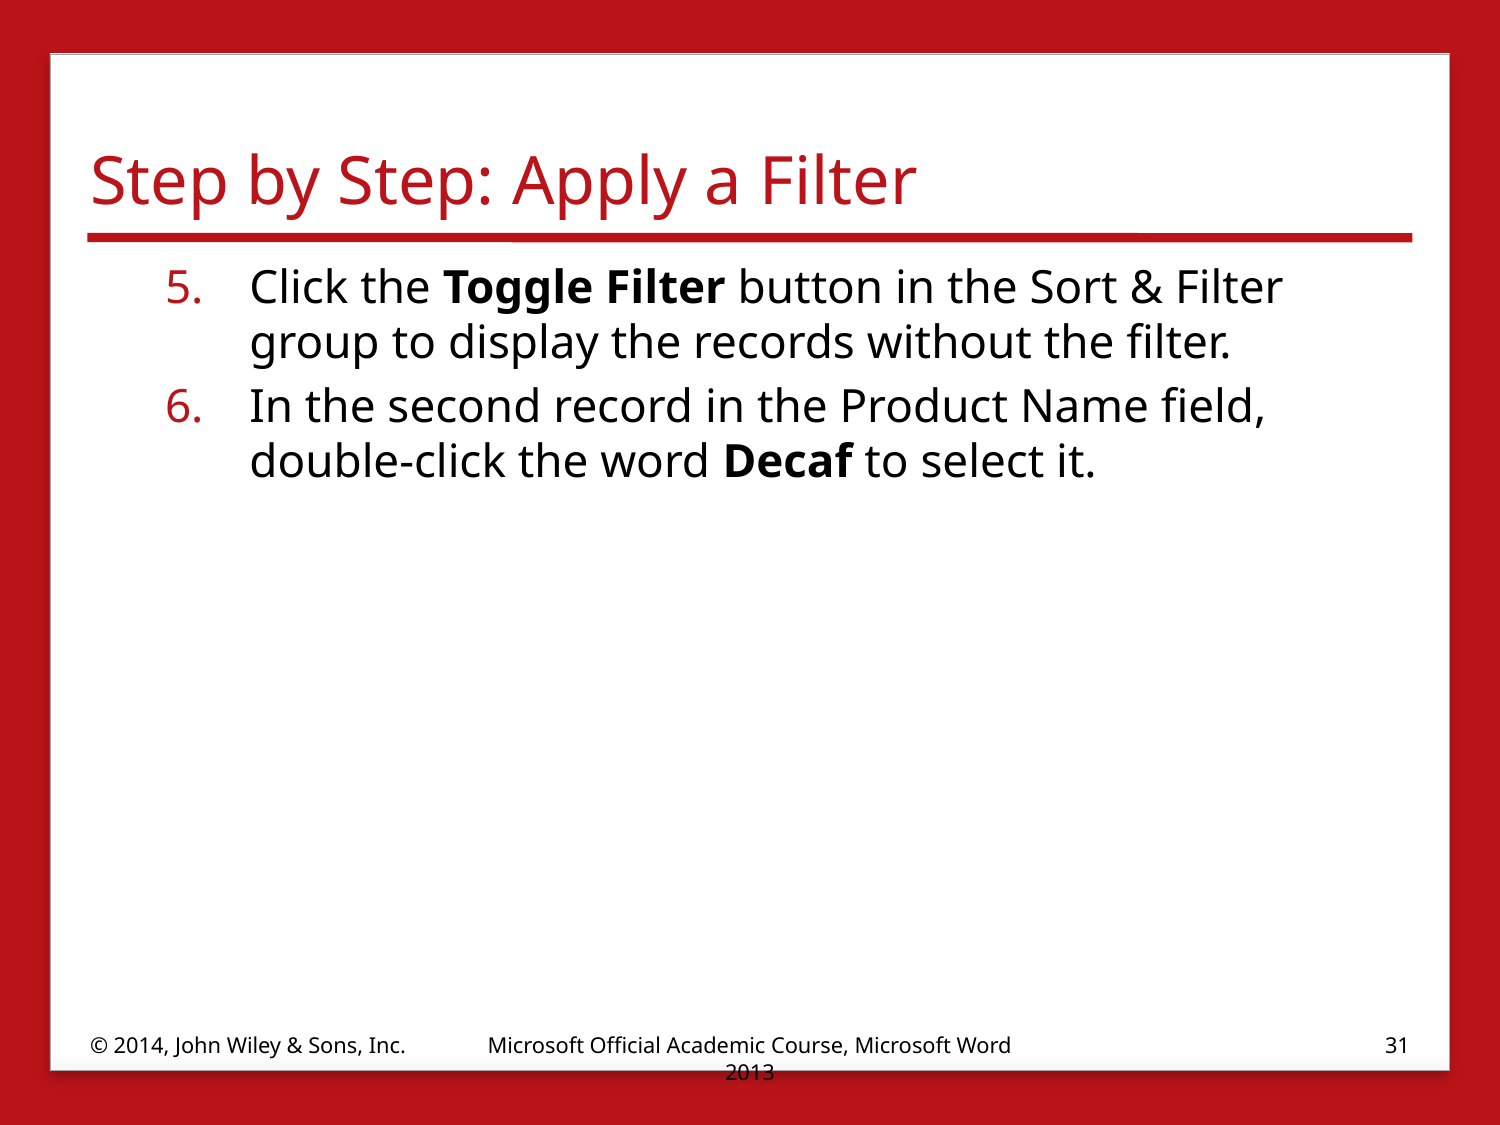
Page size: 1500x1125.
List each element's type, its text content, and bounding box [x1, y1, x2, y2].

footer Microsoft Official Academic Course, Microsoft Word 2013 [449, 1024, 1051, 1103]
list Click the Toggle Filter button in the Sort & Filter group to display the records without the filter. In the second record in the Product Name field, double-click the word Decaf to select it. [75, 249, 1425, 1063]
slide_number 31 [1074, 1024, 1426, 1103]
title Step by Step: Apply a Filter [74, 74, 1426, 226]
slide_number © 2014, John Wiley & Sons, Inc. [74, 1024, 426, 1103]
